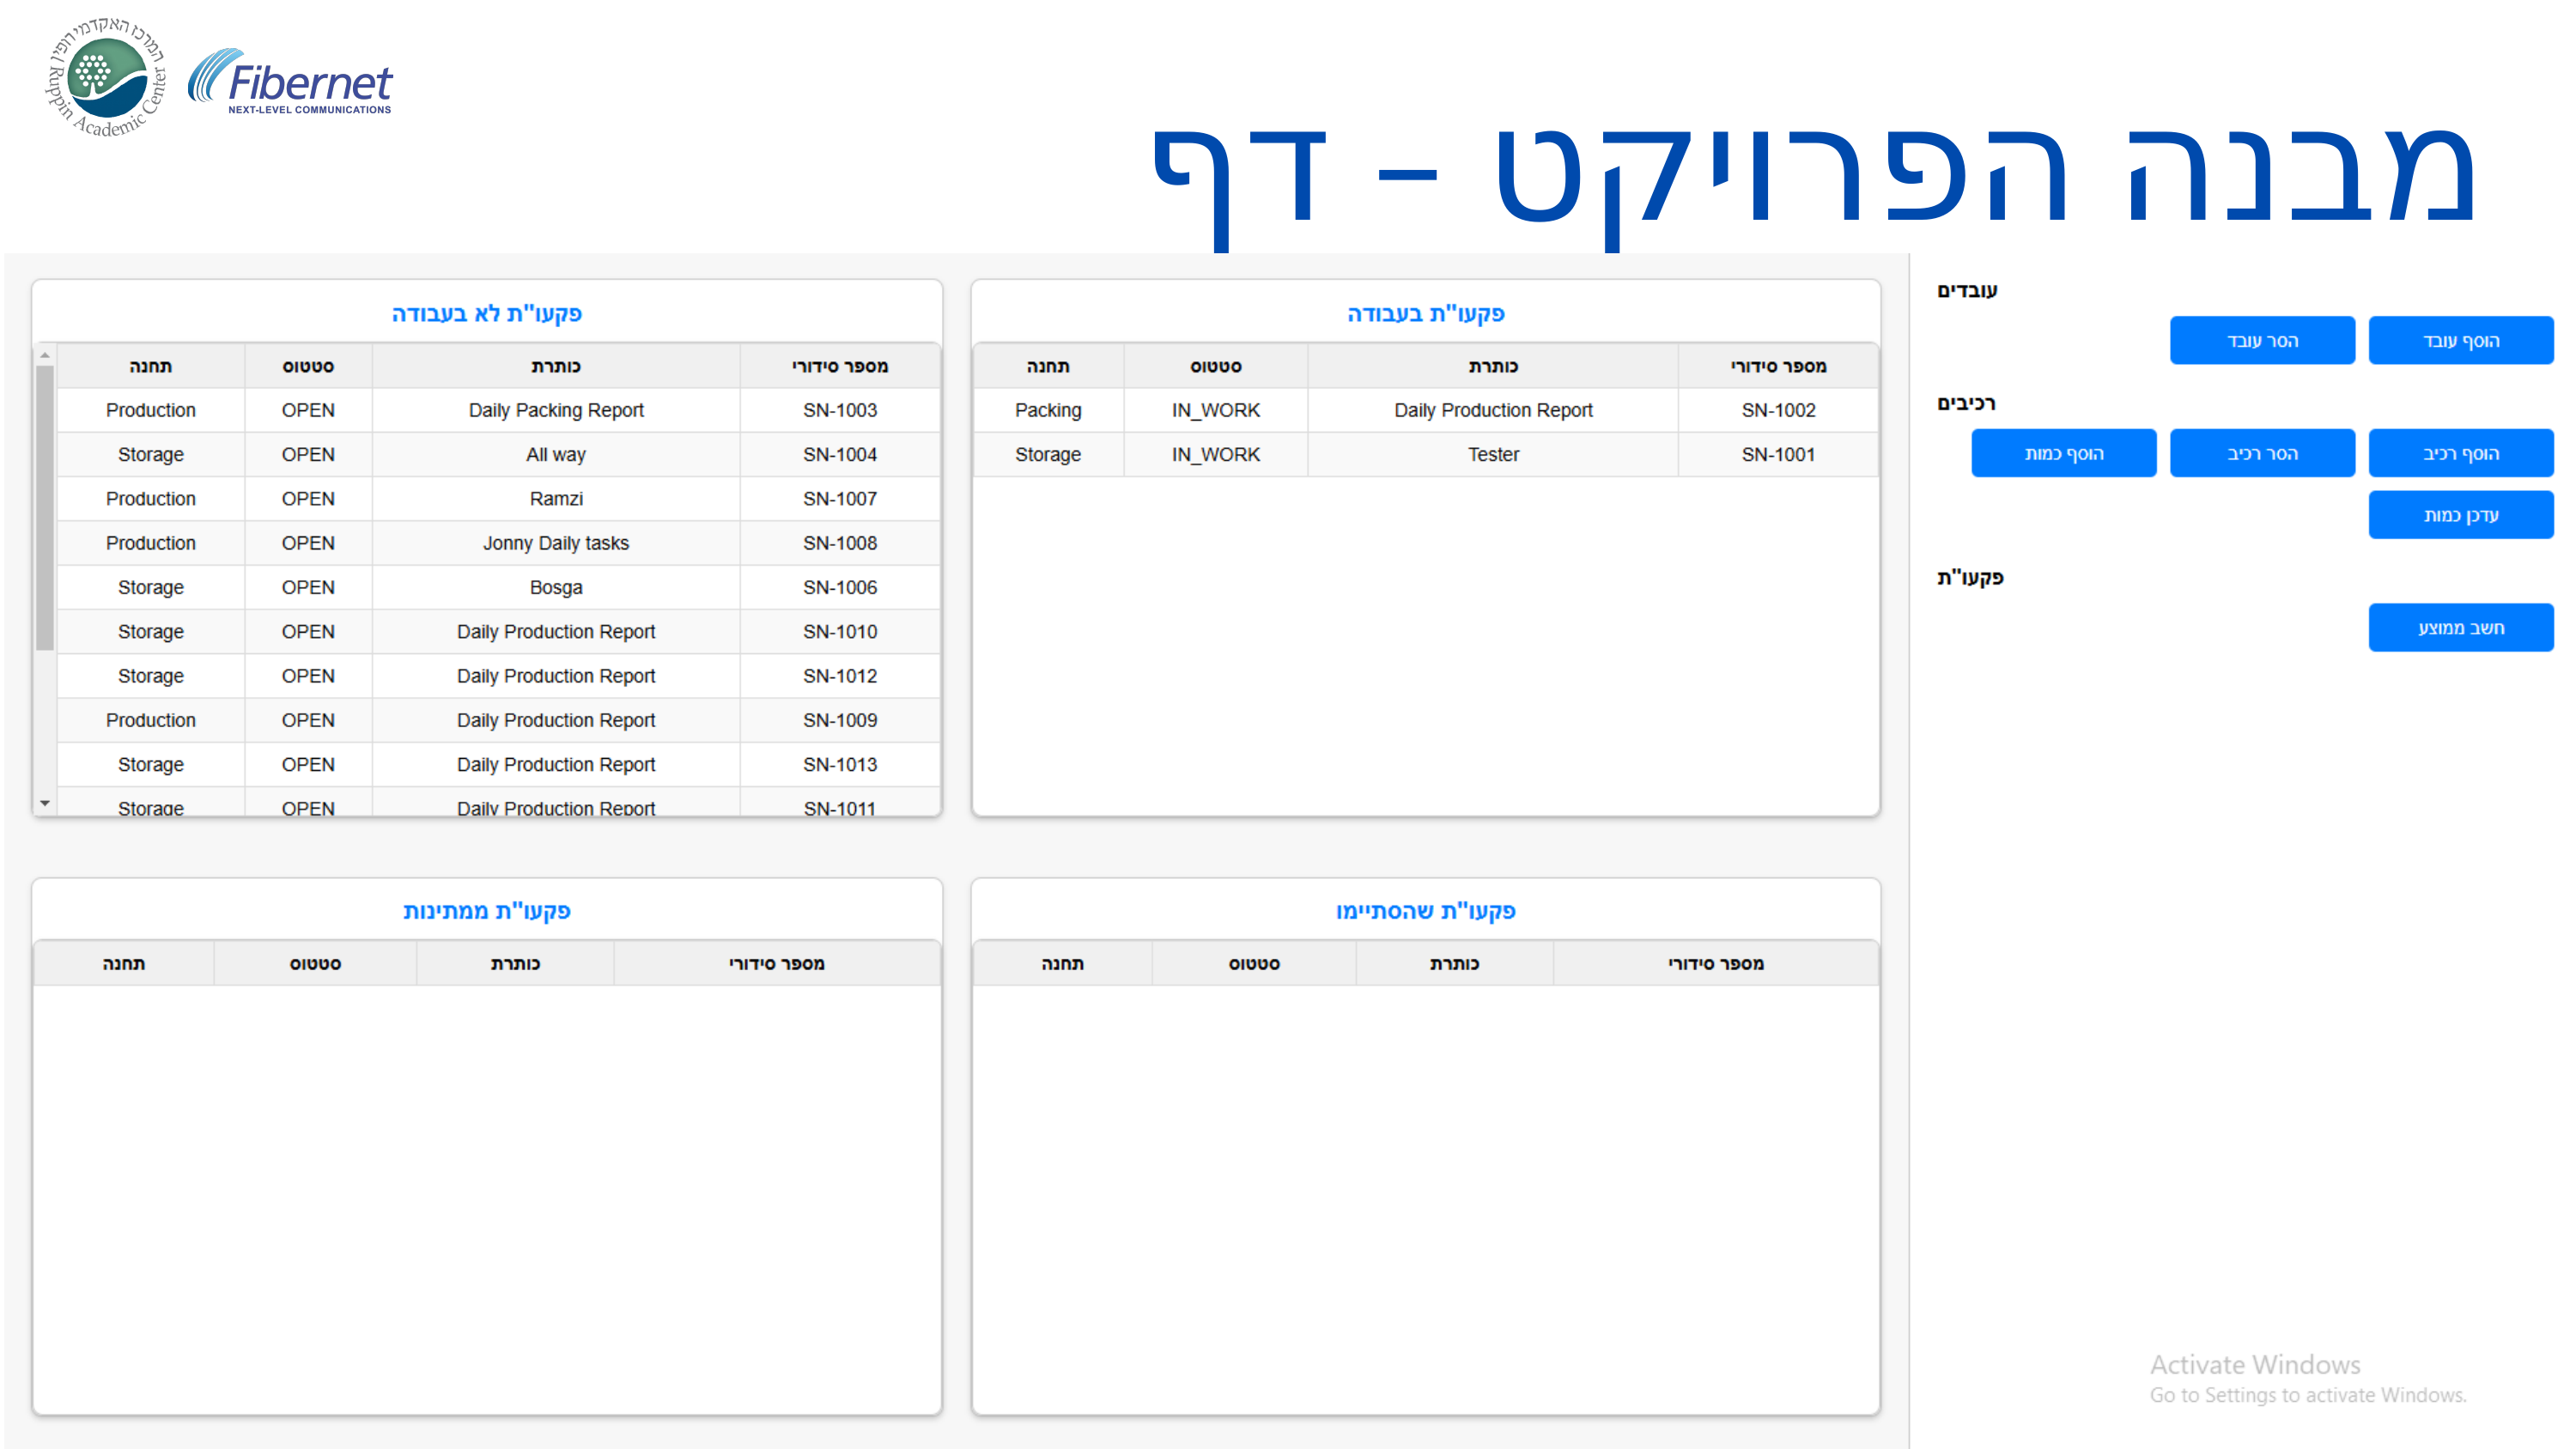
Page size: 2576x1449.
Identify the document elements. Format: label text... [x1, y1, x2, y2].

picture [44, 17, 166, 137]
picture [188, 48, 393, 113]
picture [4, 253, 2576, 1449]
text_box מבנה הפרויקט – דף מנהל [840, 58, 2488, 251]
